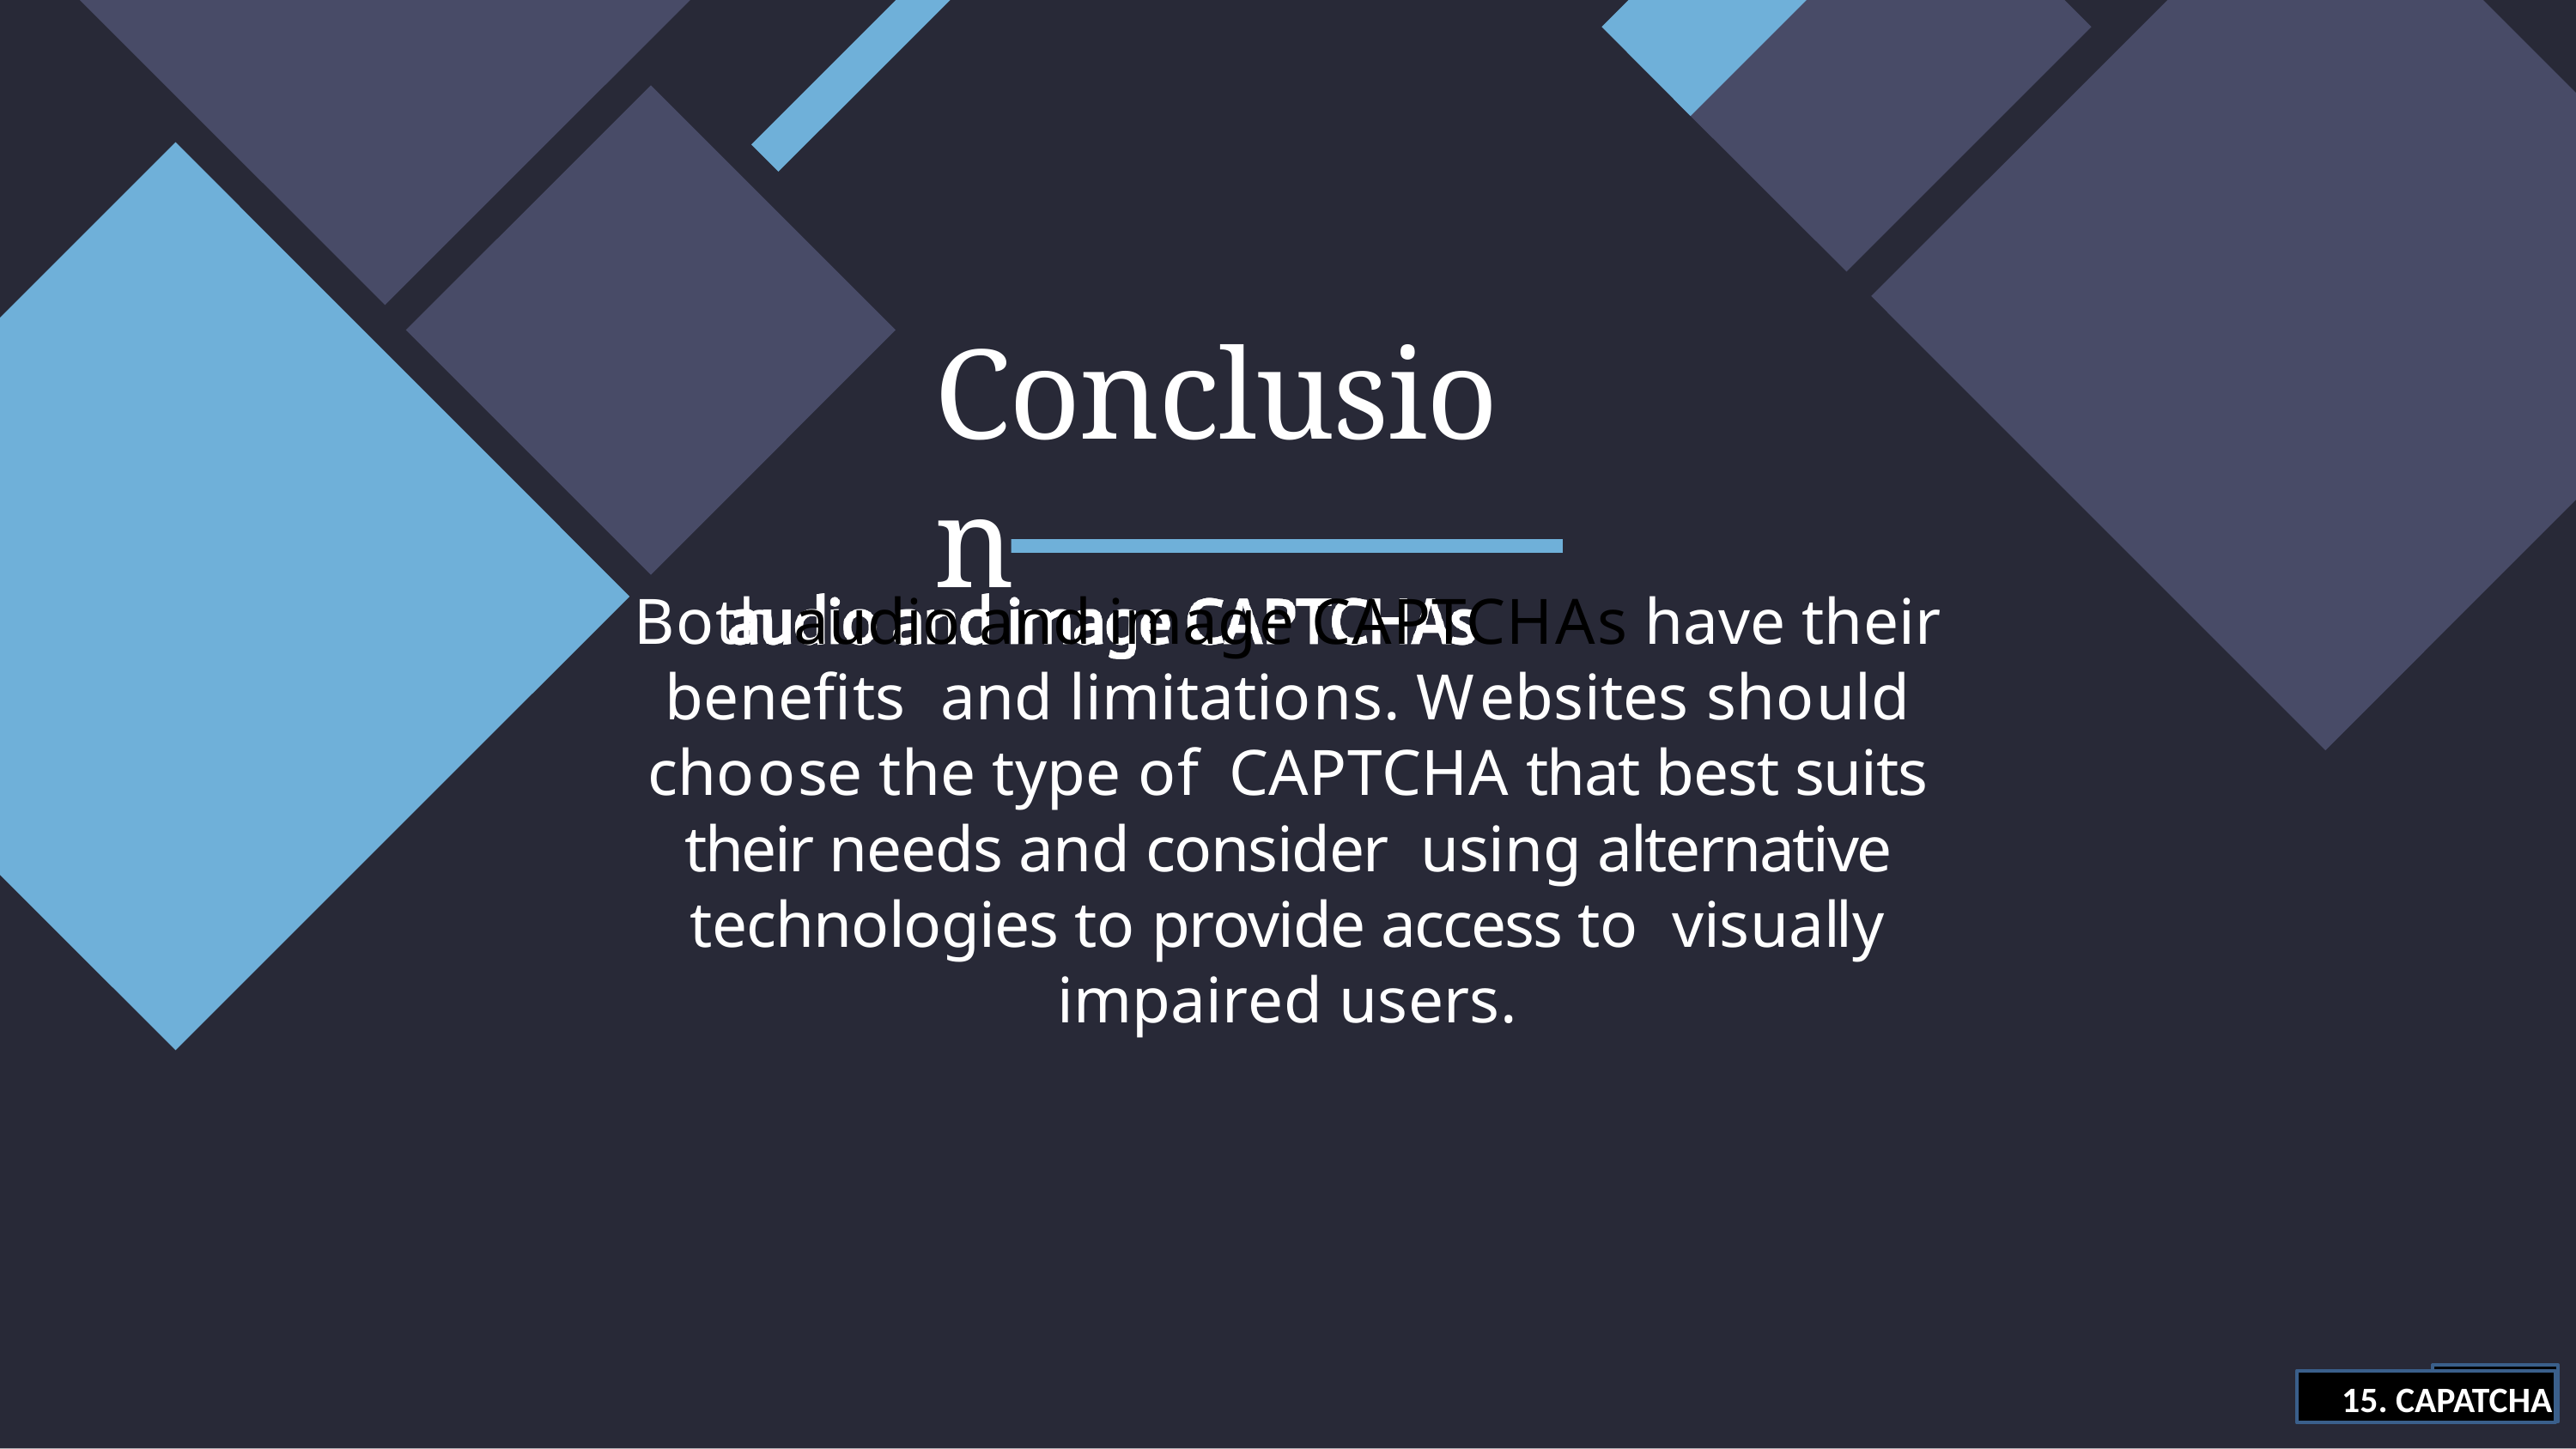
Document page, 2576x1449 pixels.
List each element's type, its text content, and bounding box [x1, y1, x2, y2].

text_box [2295, 1369, 2427, 1424]
title Conclusion [954, 312, 1546, 613]
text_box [2432, 1364, 2559, 1425]
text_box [1601, 0, 2092, 272]
picture [729, 593, 1475, 660]
text_box [1011, 539, 1563, 553]
list Both audio and image CAPTCHAs have their beneﬁts and limitations. Websites should choose the type of CAPTCHA that best suits their needs and consider using alternative technologies to provide access to visually impaired users. [581, 579, 1995, 1409]
text_box 15. CAPATCHA [2329, 1370, 2428, 1427]
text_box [0, 0, 951, 1051]
text_box [1871, 0, 2576, 751]
text_box 15. CAPATCHA [2561, 1370, 2566, 1427]
